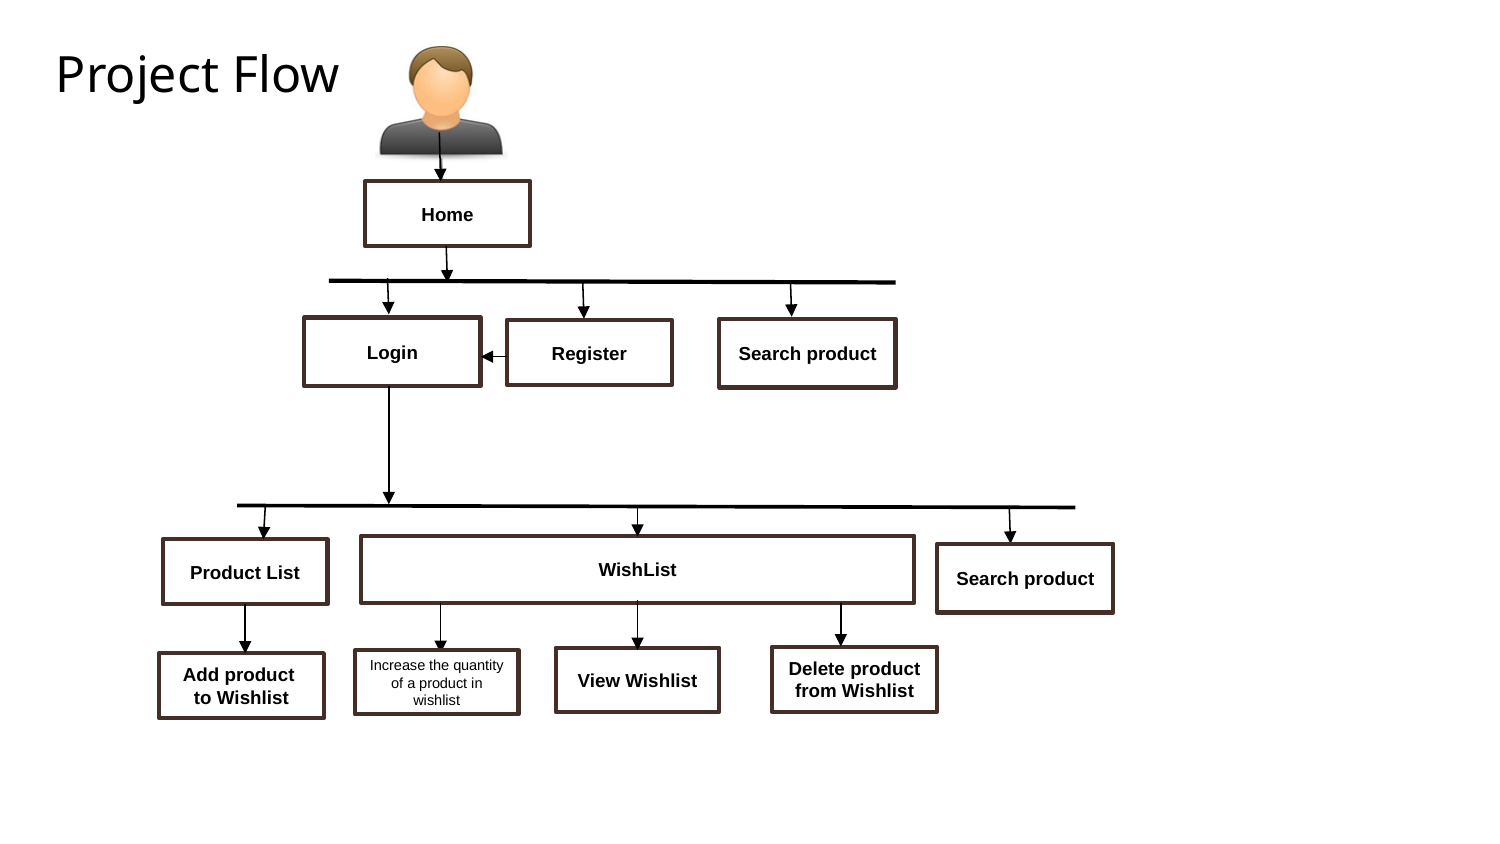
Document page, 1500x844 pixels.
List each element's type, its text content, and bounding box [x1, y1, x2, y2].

text_box Product List [161, 537, 290, 606]
text_box Project Flow [28, 34, 290, 110]
picture [295, 21, 1012, 505]
text_box [26, 193, 1474, 811]
picture [295, 508, 1012, 779]
text_box Search product [1015, 542, 1115, 615]
text_box Add product to Wishlist [157, 651, 290, 720]
